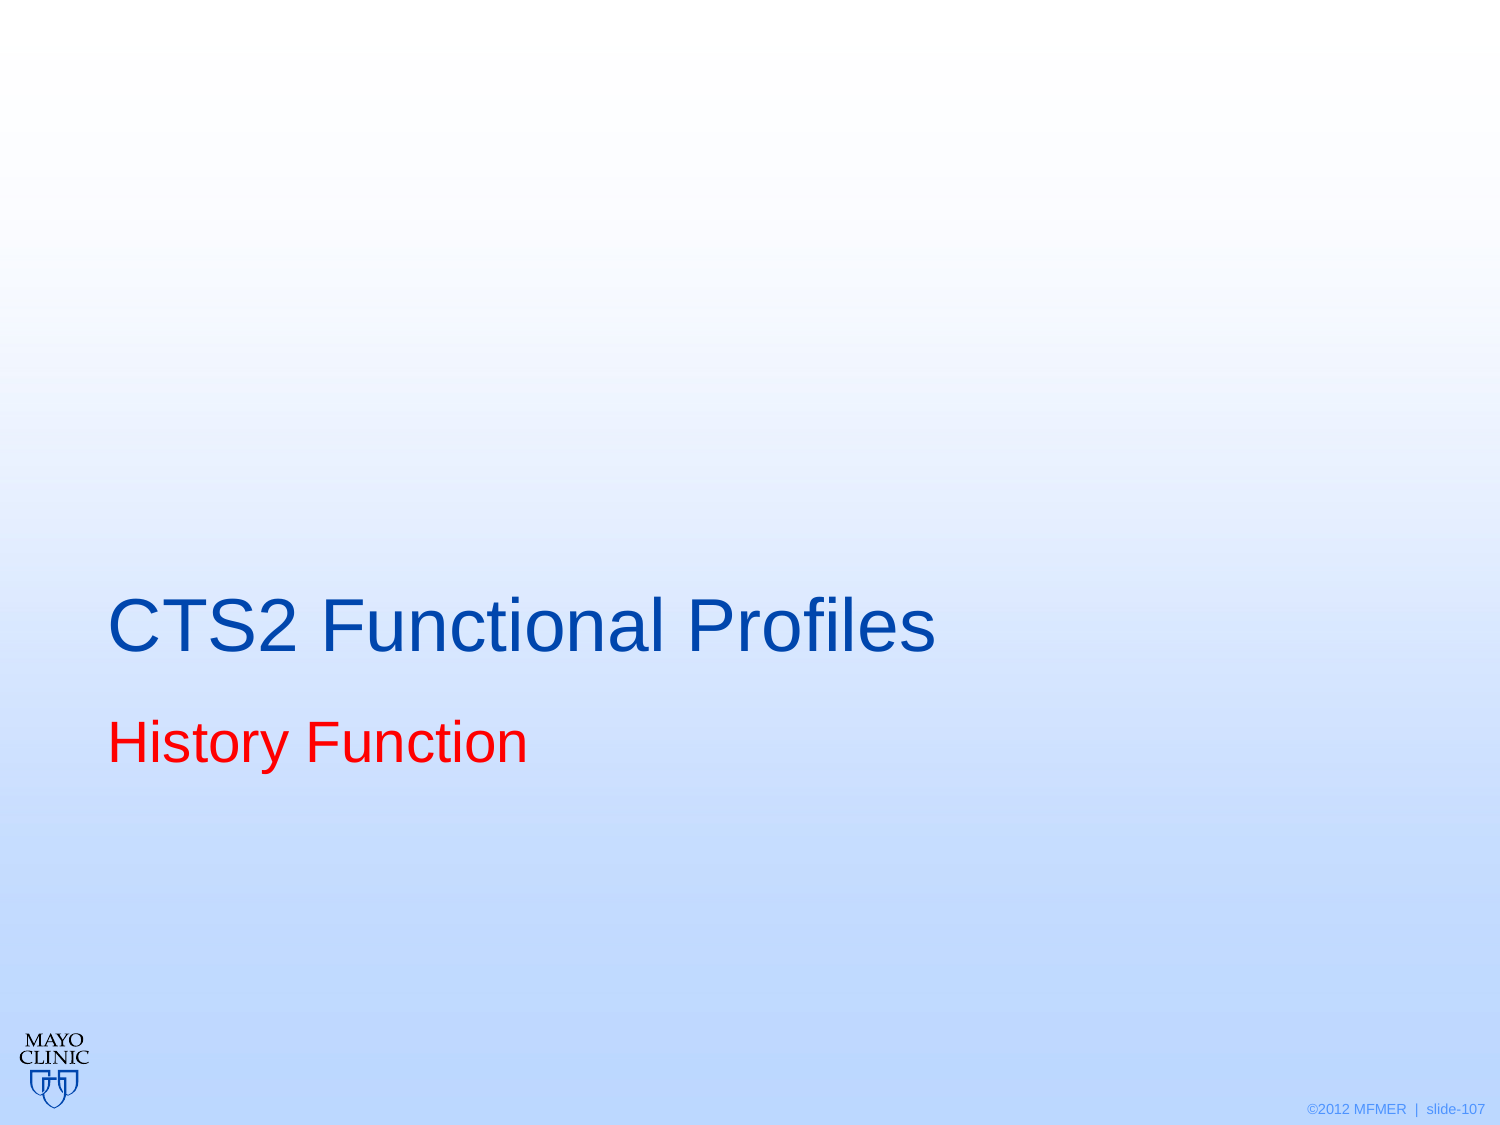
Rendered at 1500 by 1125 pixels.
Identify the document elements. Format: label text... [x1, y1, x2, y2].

list History Function [108, 675, 1392, 788]
title CTS2 Functional Profiles [108, 450, 1392, 675]
picture [0, 0, 1500, 1125]
